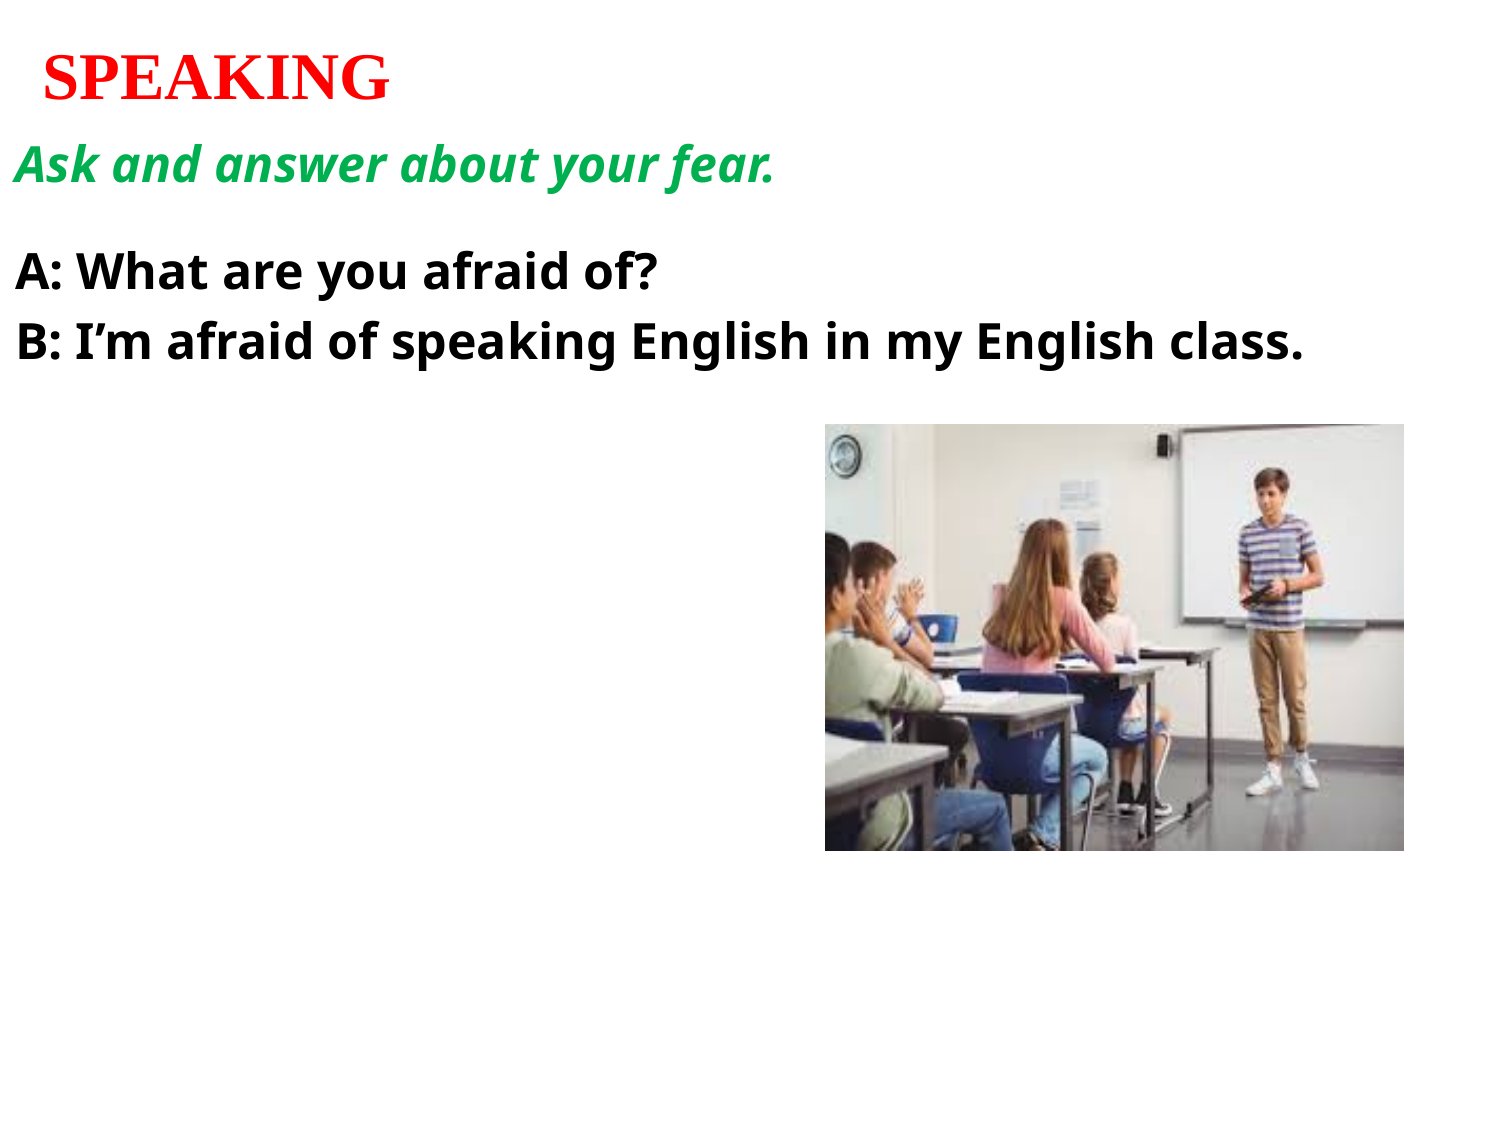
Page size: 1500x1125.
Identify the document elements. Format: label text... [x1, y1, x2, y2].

text_box Ask and answer about your fear. [0, 125, 1487, 232]
text_box A: What are you afraid of? B: I’m afraid of speaking English in my English class. [0, 232, 1487, 450]
text_box SPEAKING [27, 24, 488, 125]
picture [824, 424, 1404, 852]
